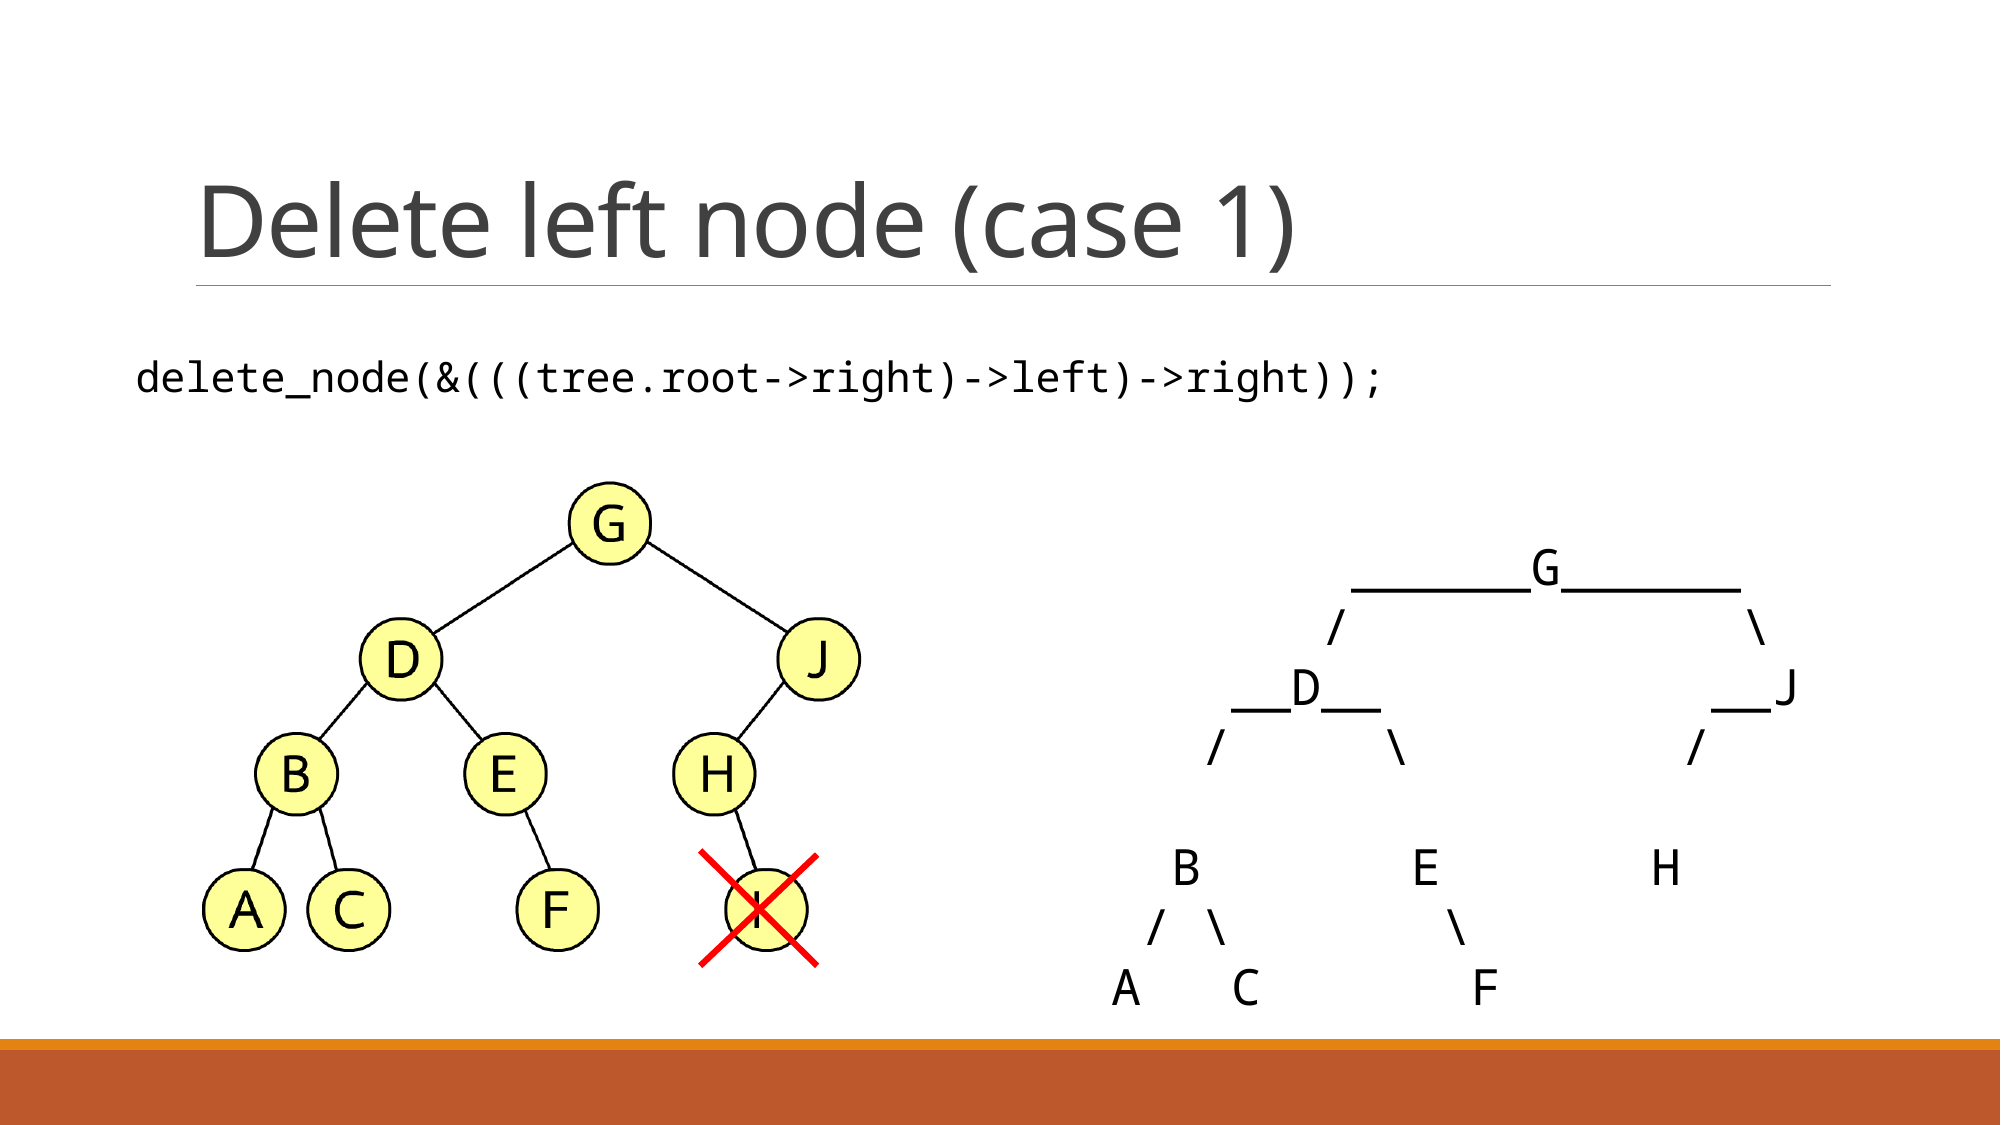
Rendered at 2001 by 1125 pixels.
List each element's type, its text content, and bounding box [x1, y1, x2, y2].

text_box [699, 849, 818, 853]
text_box ______G______ / \ __D__ __J / \ / B E H / \ \ A C F [1036, 468, 1873, 1023]
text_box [699, 854, 818, 967]
title Delete left node (case 1) [180, 47, 1830, 285]
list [202, 473, 863, 967]
text_box delete_node(&(((tree.root->right)->left)->right)); [120, 343, 1401, 409]
